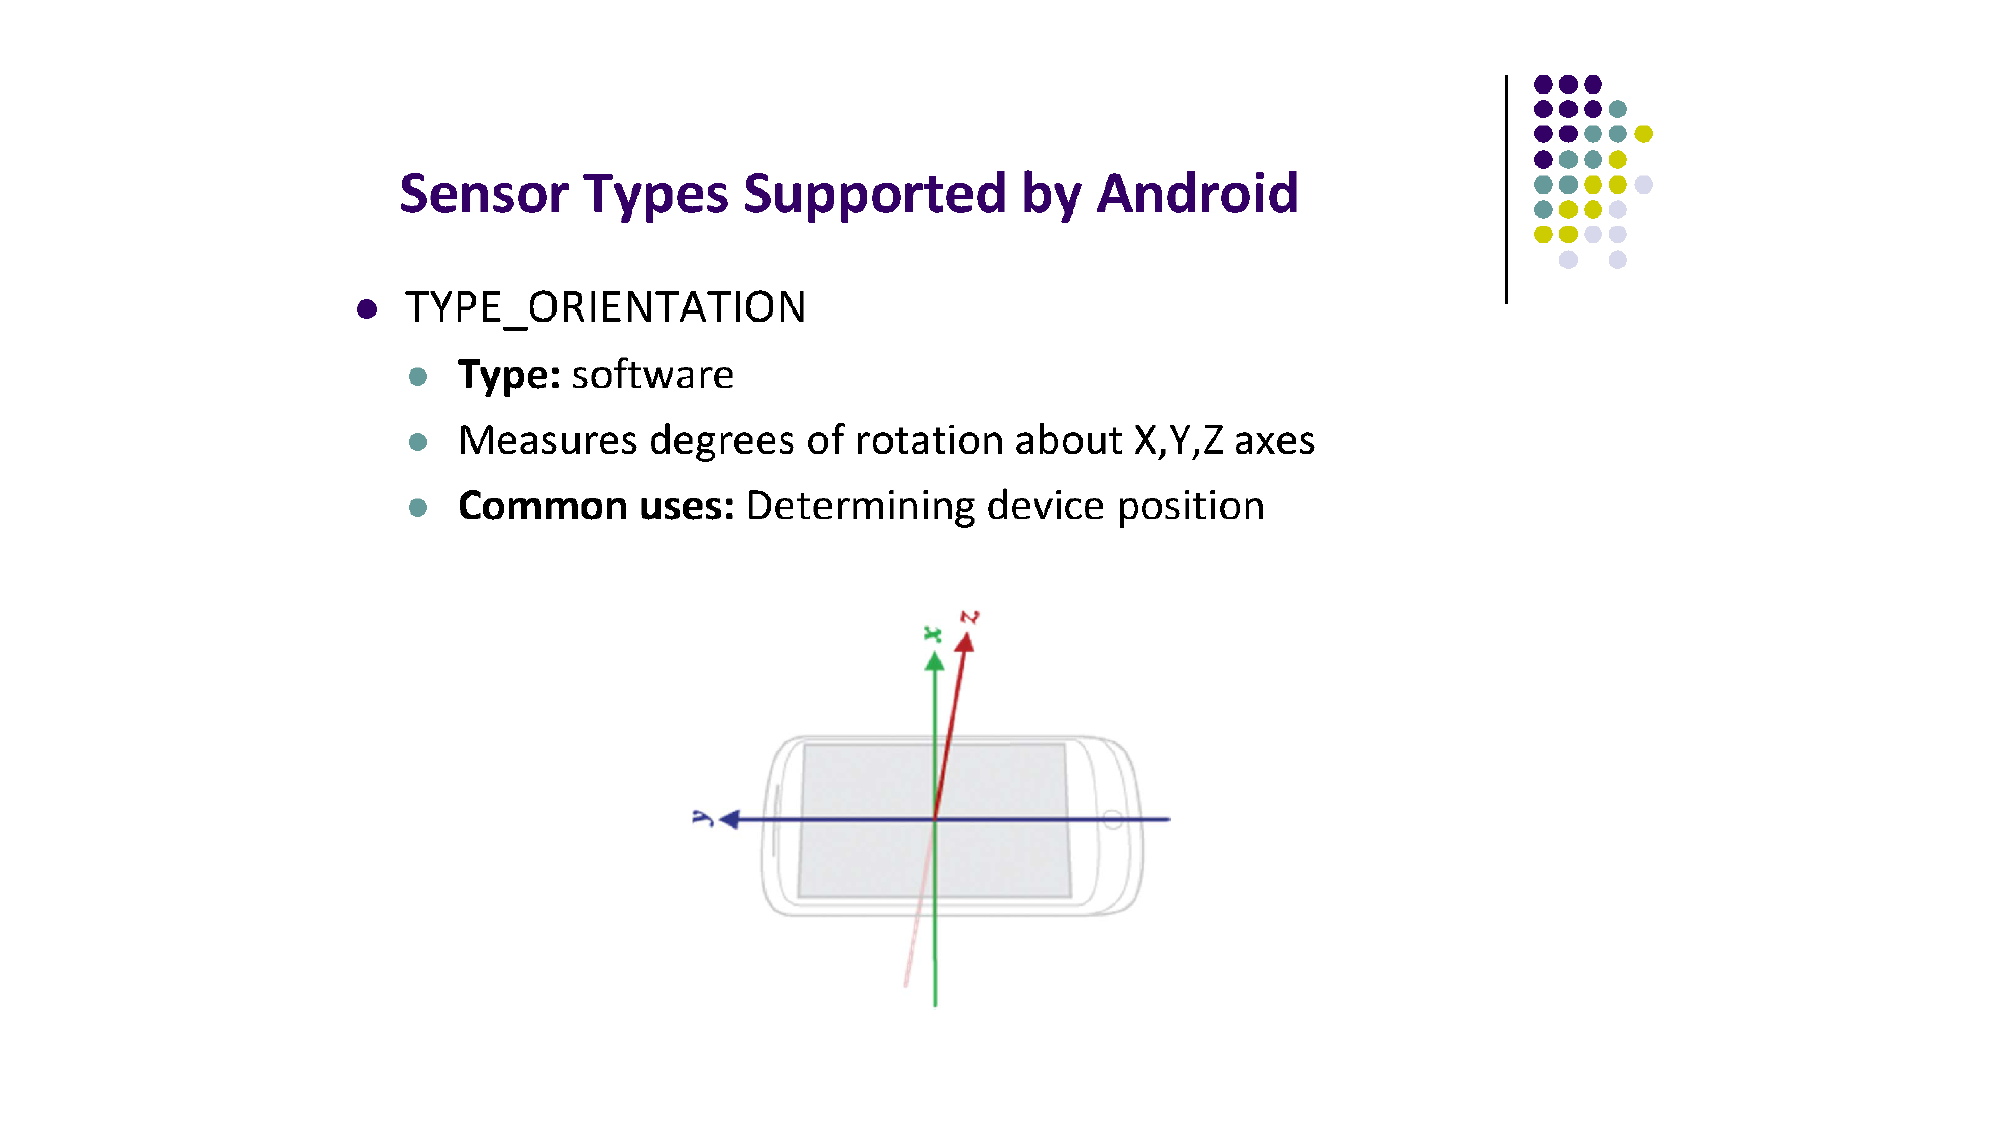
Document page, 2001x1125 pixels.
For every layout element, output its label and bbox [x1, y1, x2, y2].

picture [249, 0, 1750, 1125]
